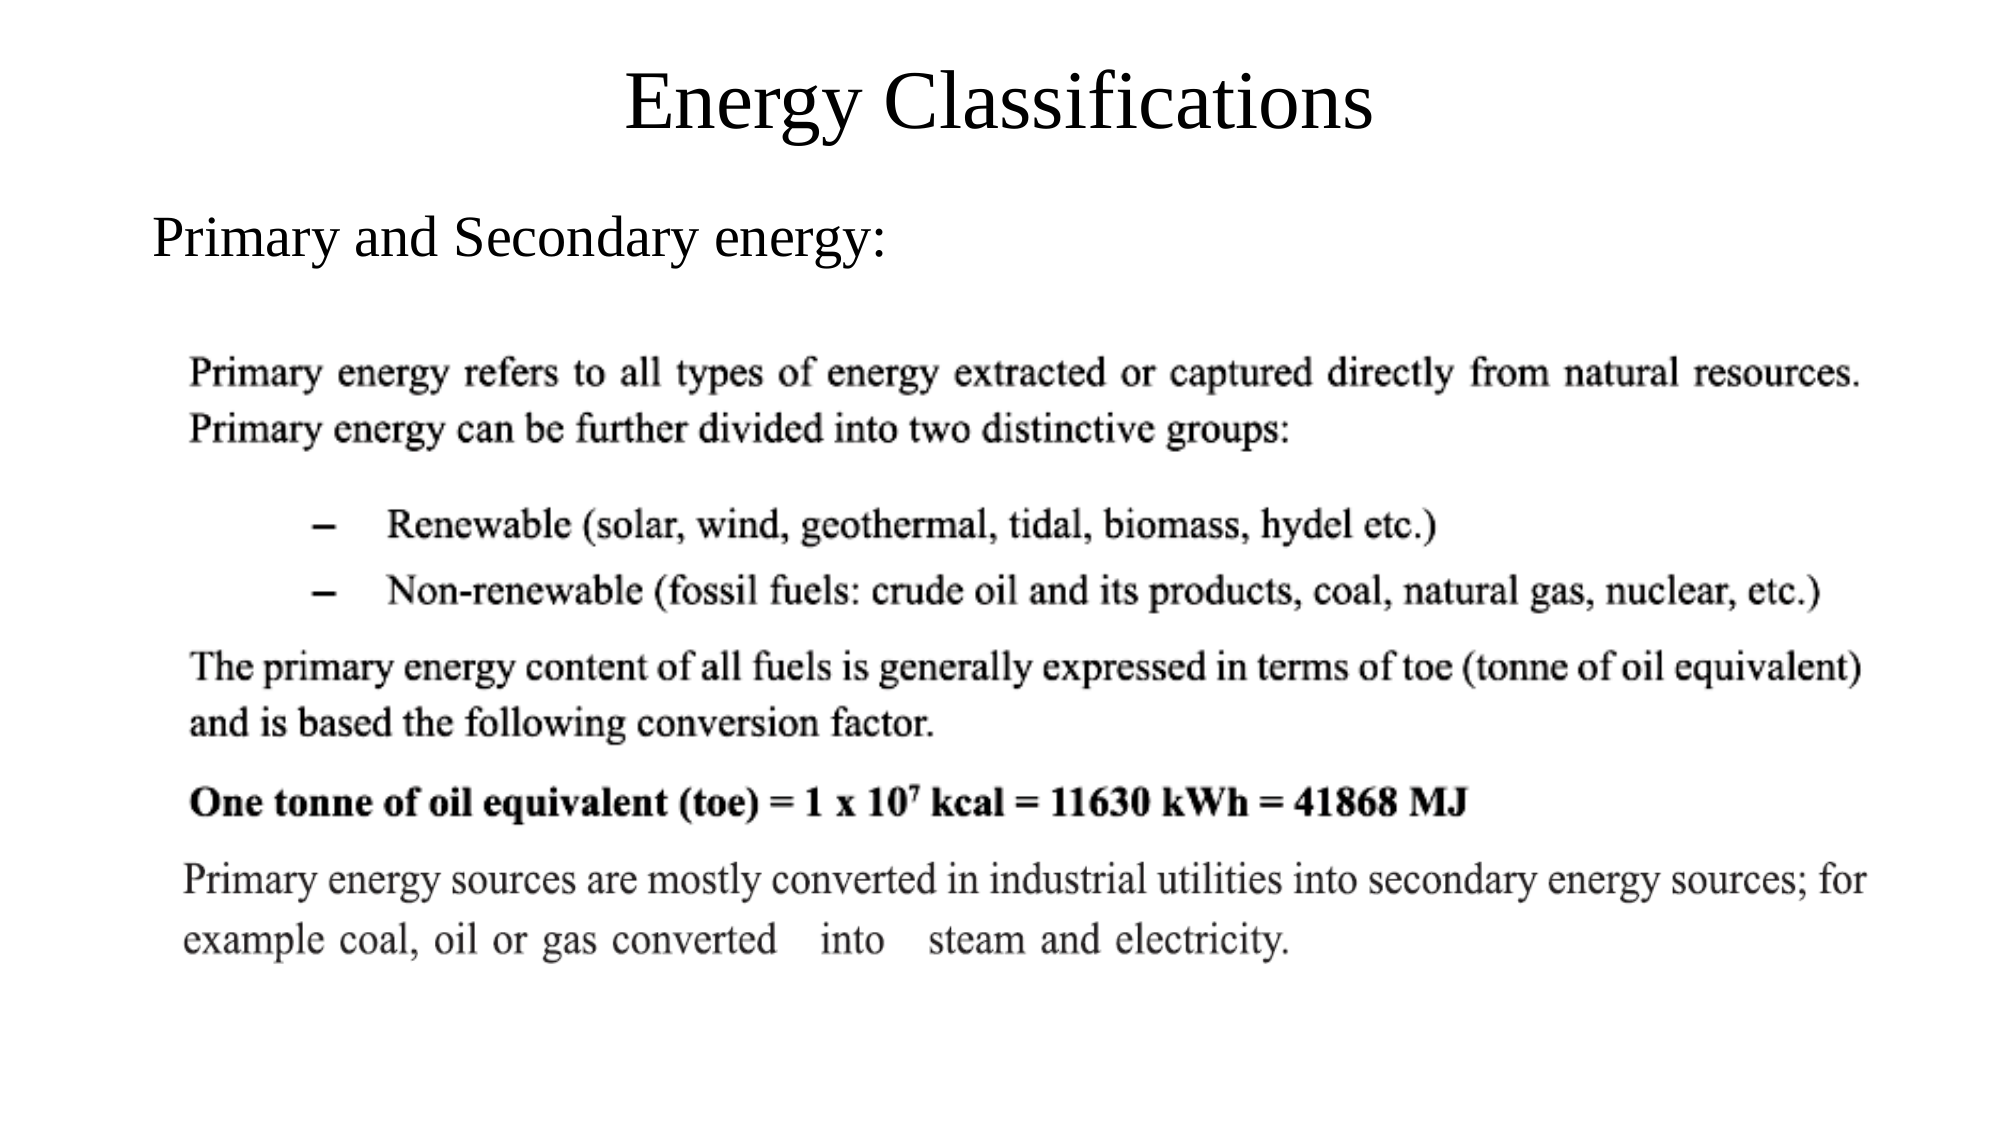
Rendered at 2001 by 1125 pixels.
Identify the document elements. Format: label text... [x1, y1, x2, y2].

picture [176, 848, 1877, 975]
picture [162, 331, 1863, 836]
title Energy Classifications [137, 17, 1863, 186]
list Primary and Secondary energy: [137, 198, 1863, 985]
